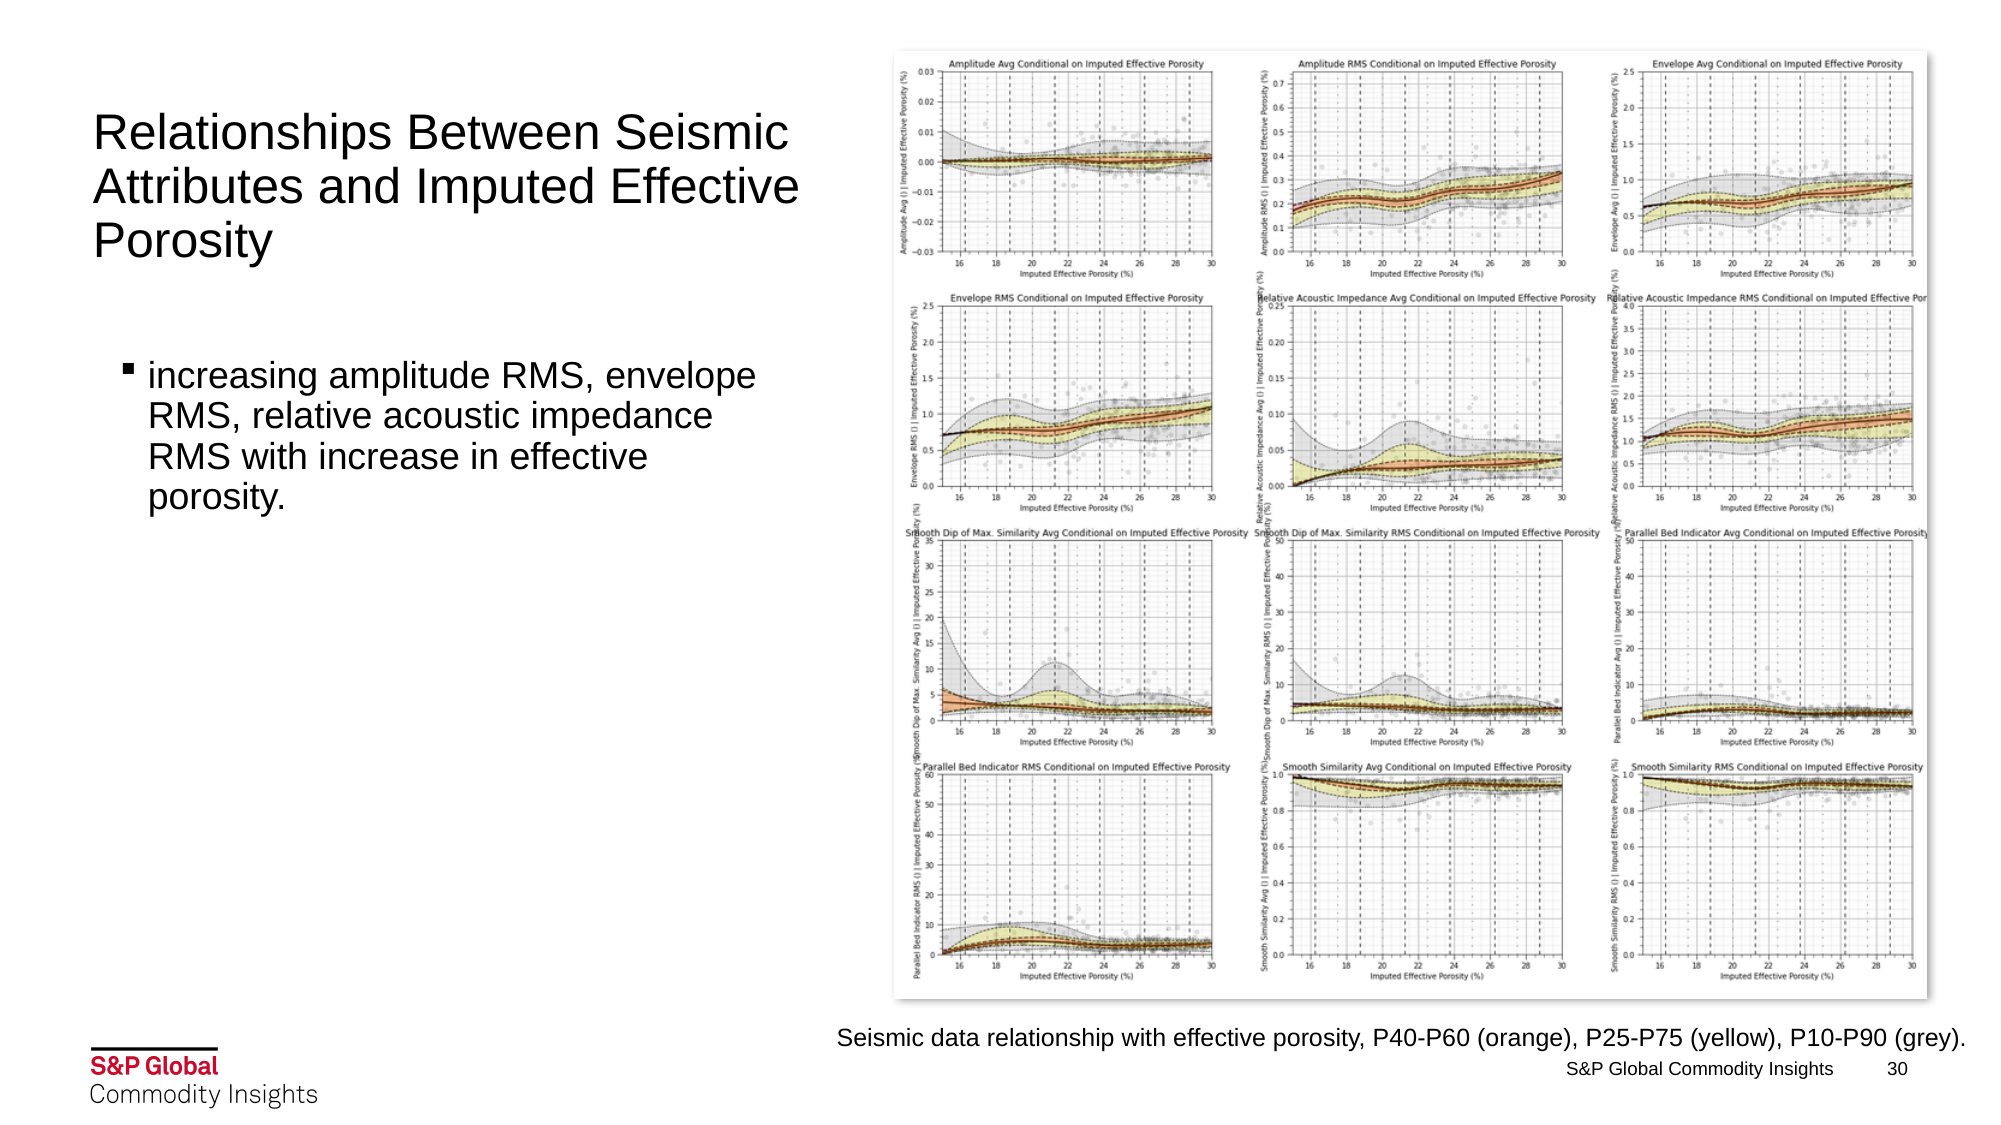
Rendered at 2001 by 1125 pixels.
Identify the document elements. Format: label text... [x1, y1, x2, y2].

text_box increasing amplitude RMS, envelope RMS, relative acoustic impedance RMS with increase in effective porosity. [77, 348, 794, 532]
text_box Seismic data relationship with effective porosity, P40-P60 (orange), P25-P75 (yellow), P10-P90 (grey). [821, 1013, 1984, 1059]
title Relationships Between Seismic Attributes and Imputed Effective Porosity [93, 106, 809, 214]
picture [73, 1029, 335, 1121]
footer S&P Global Commodity Insights [1012, 1059, 1834, 1086]
slide_number 30 [1838, 1059, 1909, 1086]
picture [894, 51, 1927, 999]
